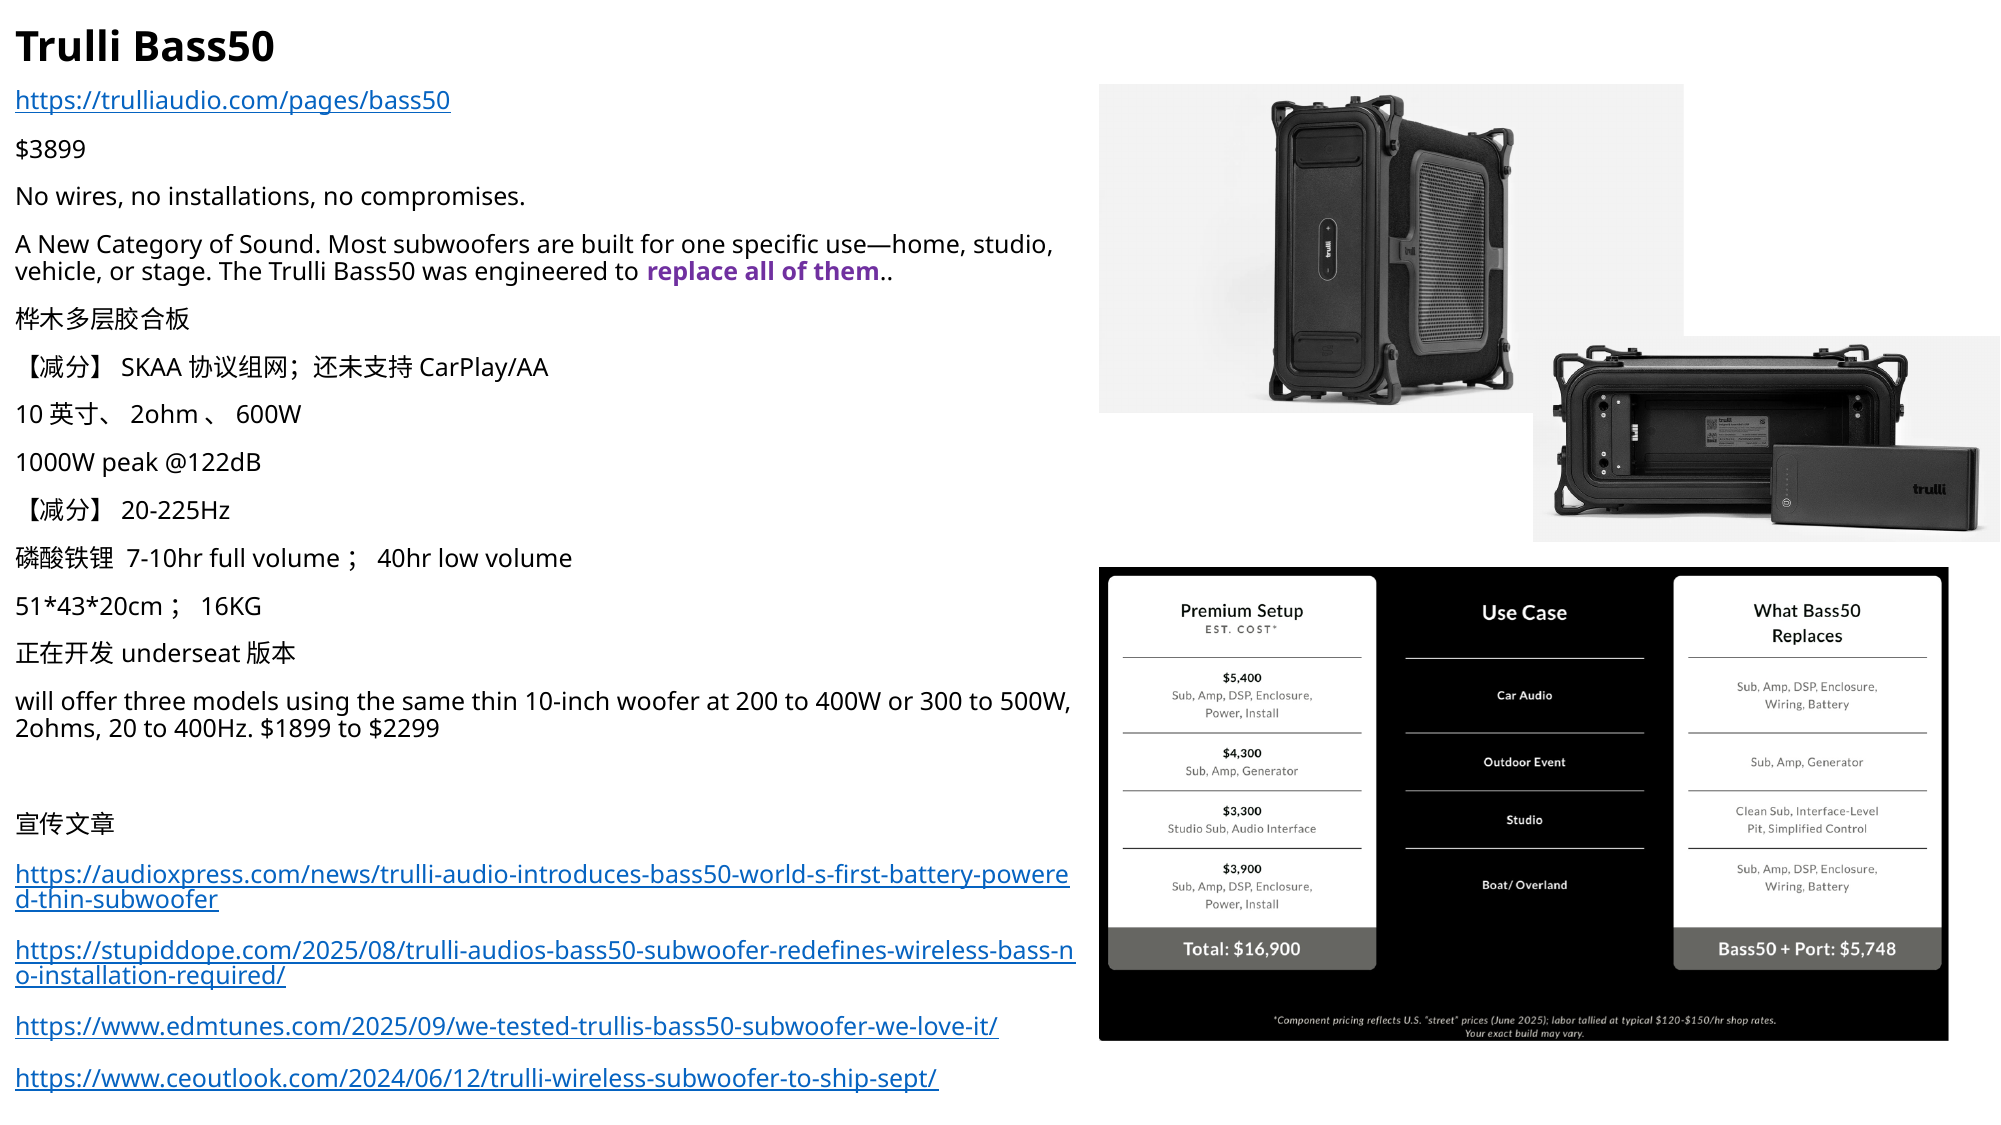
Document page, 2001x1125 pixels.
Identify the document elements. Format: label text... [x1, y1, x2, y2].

title Trulli Bass50 [0, 0, 658, 77]
picture [1099, 567, 1949, 1041]
picture [1099, 84, 2000, 542]
list https://trulliaudio.com/pages/bass50 $3899 No wires, no installations, no compromises. A New Category of Sound. Most subwoofers are built for one specific use—home, studio, vehicle, or stage. The Trulli Bass50 was engineered to replace all of them.. 桦木多层胶合板 【减分】SKAA协议组网；还未支持CarPlay/AA 10英寸、2ohm、600W 1000W peak @122dB 【减分】20-225Hz 磷酸铁锂 7-10hr full volume；40hr low volume 51*43*20cm；16KG 正在开发underseat版本 will offer three models using the same thin 10-inch woofer at 200 to 400W or 300 to 500W, 2ohms, 20 to 400Hz. $1899 to $2299 宣传文章 https://audioxpress.com/news/trulli-audio-introduces-bass50-world-s-first-battery-powered-thin-subwoofer https://stupiddope.com/2025/08/trulli-audios-bass50-subwoofer-redefines-wireless-bass-no-installation-required/ https://www.edmtunes.com/2025/09/we-tested-trullis-bass50-subwoofer-we-love-it/ https://www.ceoutlook.com/2024/06/12/trulli-wireless-subwoofer-to-ship-sept/ [0, 77, 1100, 1125]
